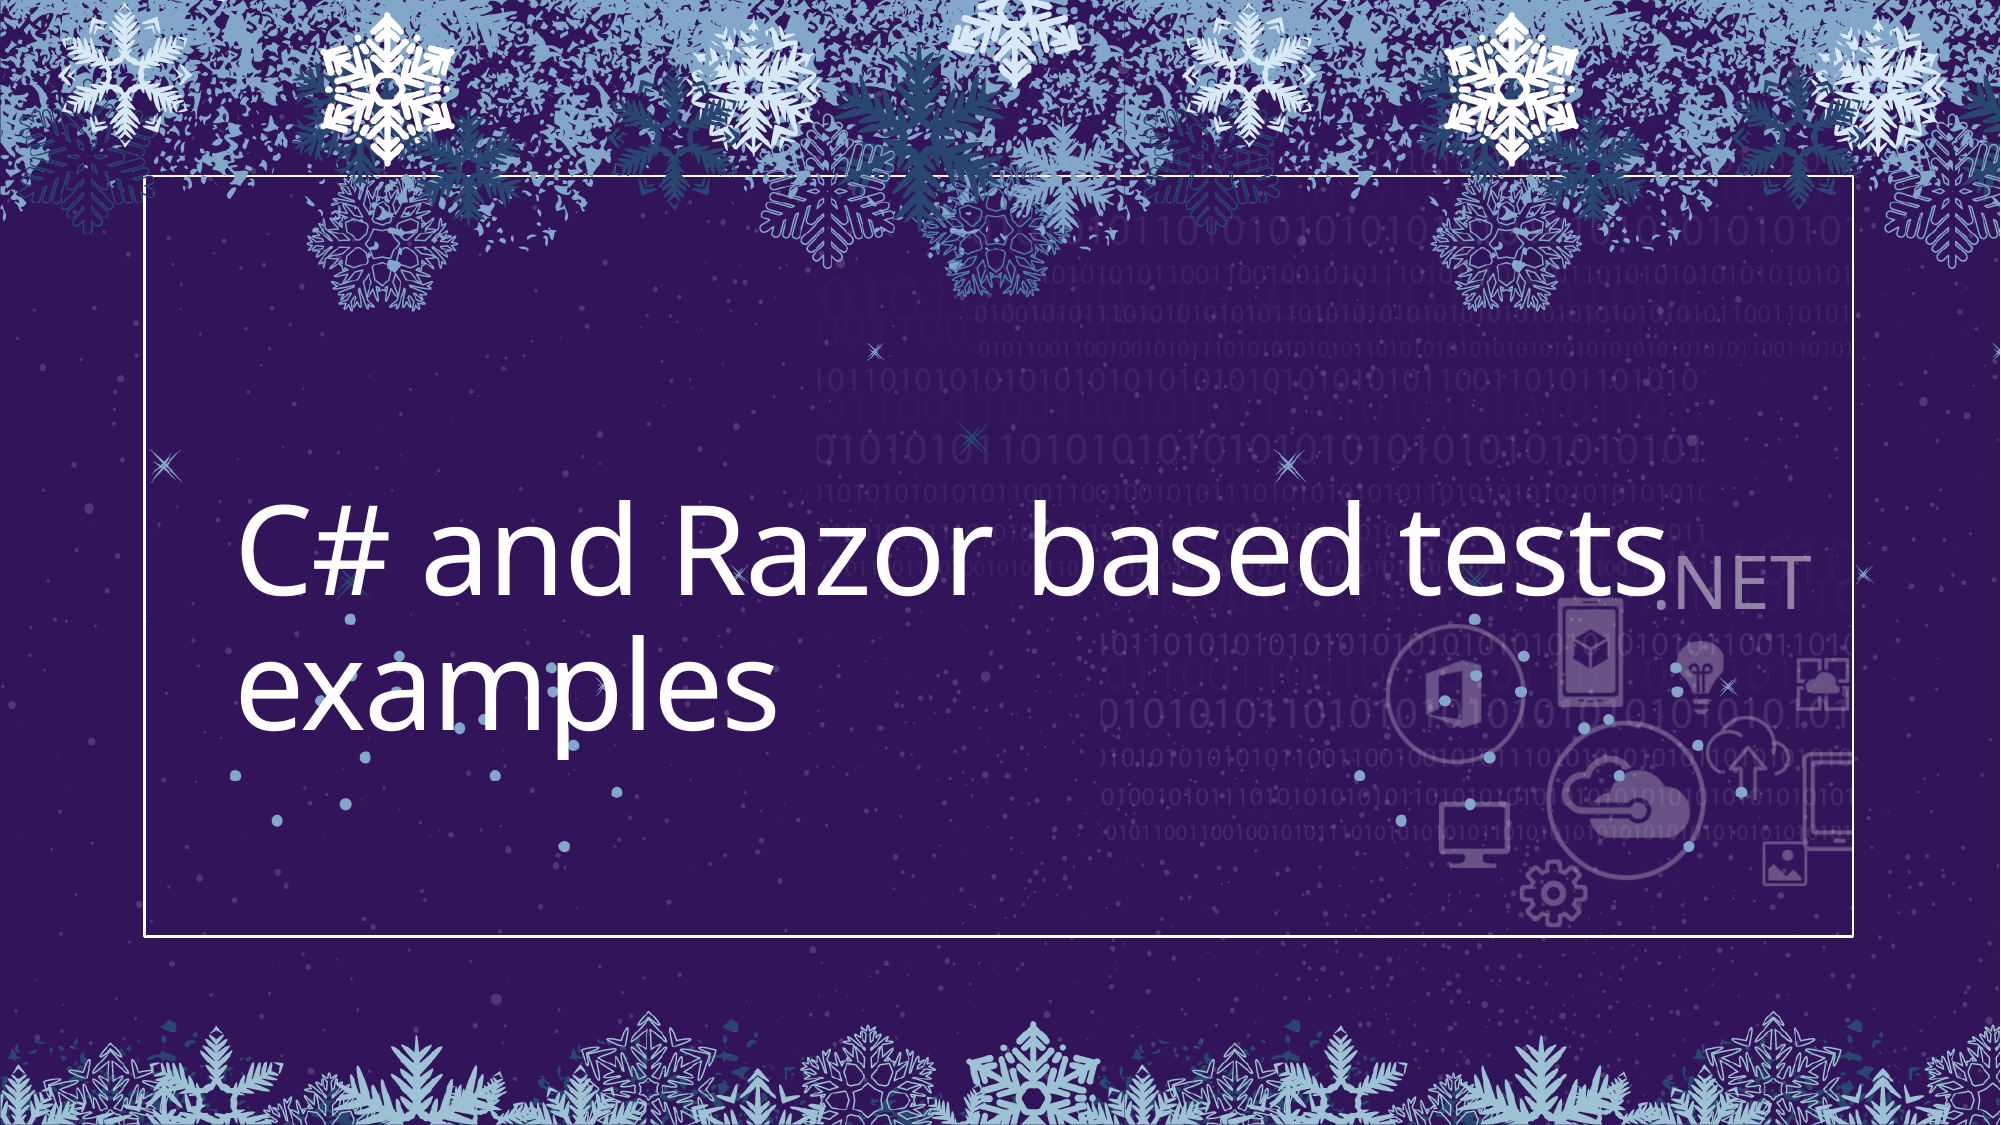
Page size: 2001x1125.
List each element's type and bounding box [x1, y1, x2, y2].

text_box [0, 0, 2000, 1125]
